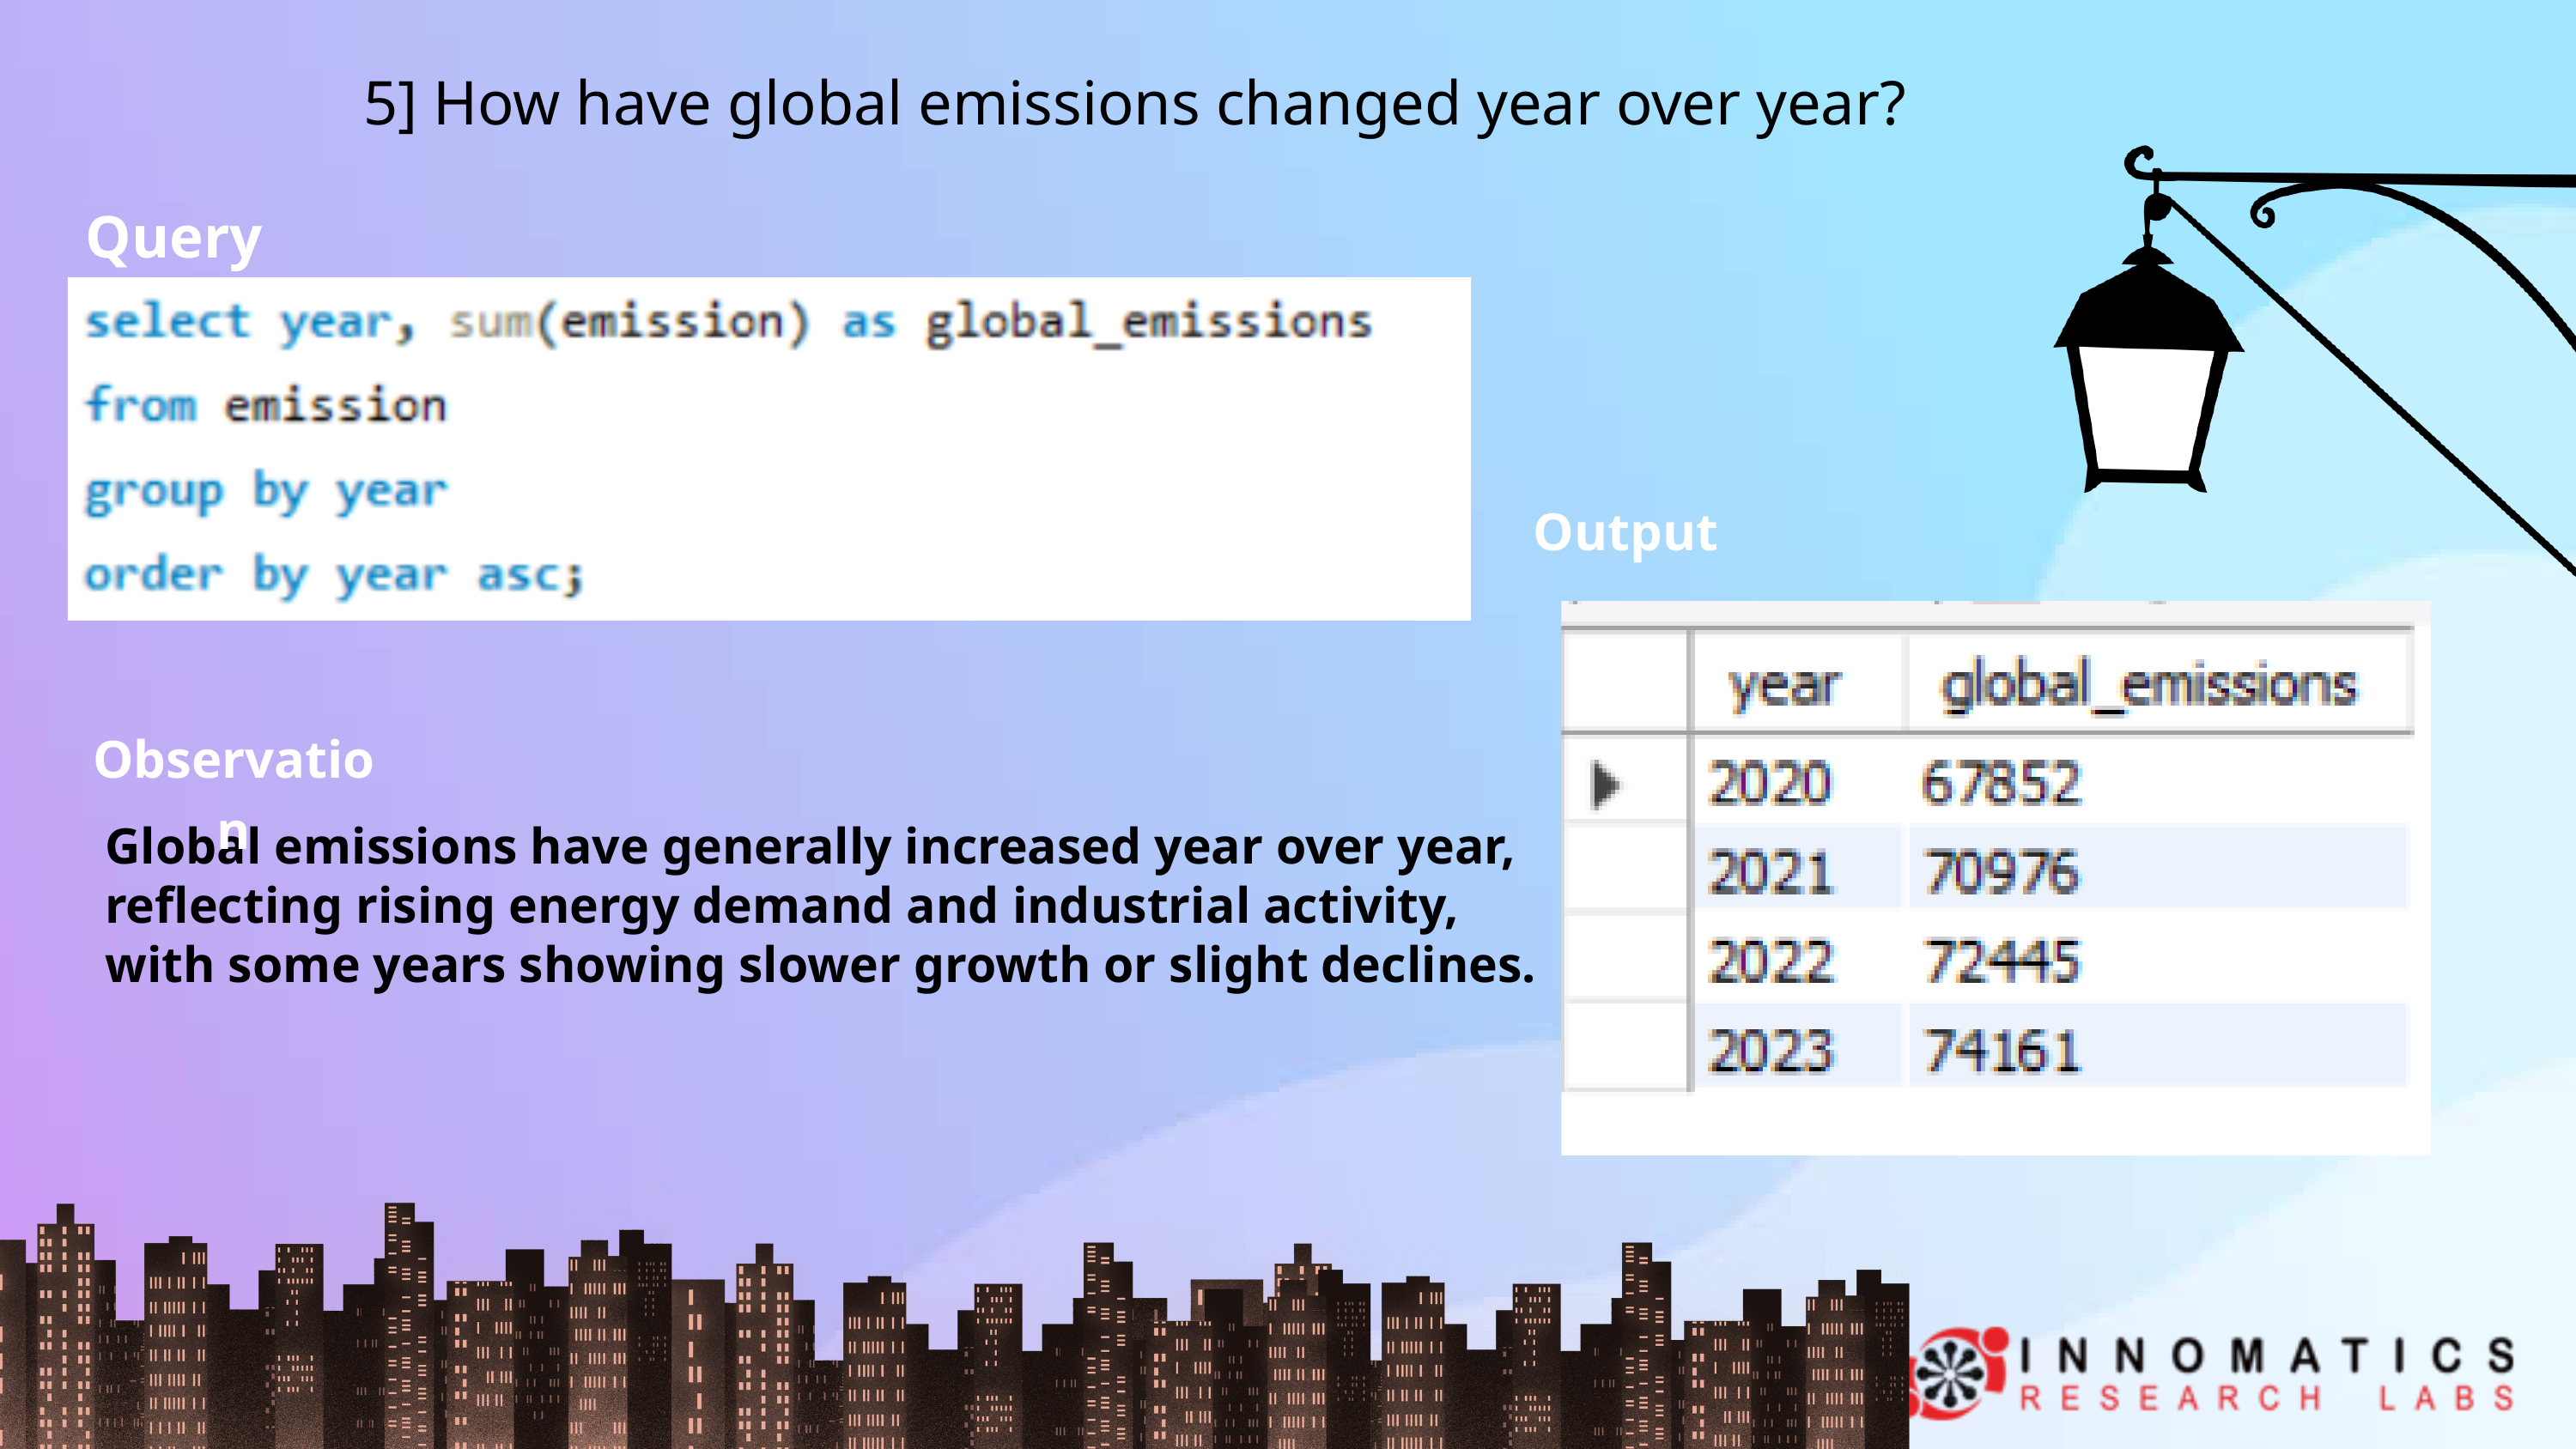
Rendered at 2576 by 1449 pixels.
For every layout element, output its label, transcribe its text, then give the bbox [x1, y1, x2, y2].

text_box Observation [79, 716, 390, 860]
text_box [0, 0, 2576, 1449]
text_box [1862, 1306, 2544, 1449]
text_box Output [1471, 488, 1782, 561]
text_box [1371, 1188, 1910, 1449]
text_box [1561, 601, 2432, 1155]
text_box Global emissions have generally increased year over year, reflecting rising energy demand and industrial activity, with some years showing slower growth or slight declines. [105, 815, 1562, 992]
text_box Query [0, 188, 349, 270]
text_box 5] How have global emissions changed year over year? [67, 64, 2203, 137]
text_box [2053, 144, 2576, 624]
text_box [67, 277, 1472, 621]
text_box [0, 1149, 672, 1449]
text_box [672, 1188, 1371, 1449]
